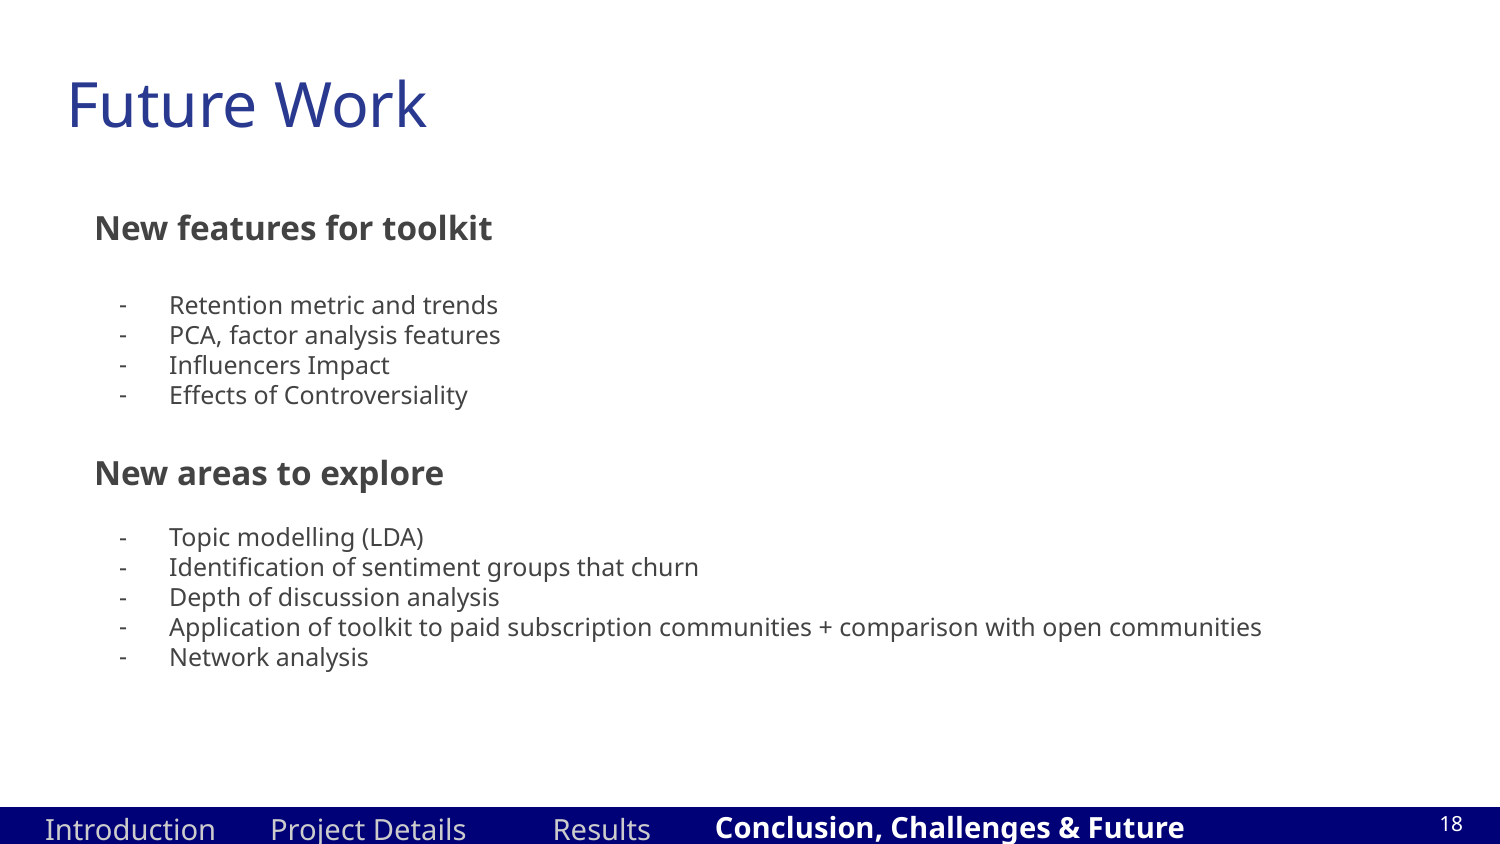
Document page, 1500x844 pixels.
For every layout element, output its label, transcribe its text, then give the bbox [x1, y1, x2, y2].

text_box Conclusion, Challenges & Future work [624, 789, 1248, 844]
text_box New features for toolkit Retention metric and trends PCA, factor analysis features Influencers Impact Effects of Controversiality New areas to explore Topic modelling (LDA) Identification of sentiment groups that churn Depth of discussion analysis Application of toolkit to paid subscription communities + comparison with open communities Network analysis [79, 191, 1423, 787]
text_box Results [718, 790, 1030, 844]
title Future Work [51, 50, 1449, 150]
text_box Introduction [0, 790, 225, 844]
text_box Project Details [225, 790, 718, 844]
slide_number 18 [1387, 790, 1478, 844]
picture [0, 0, 1500, 844]
